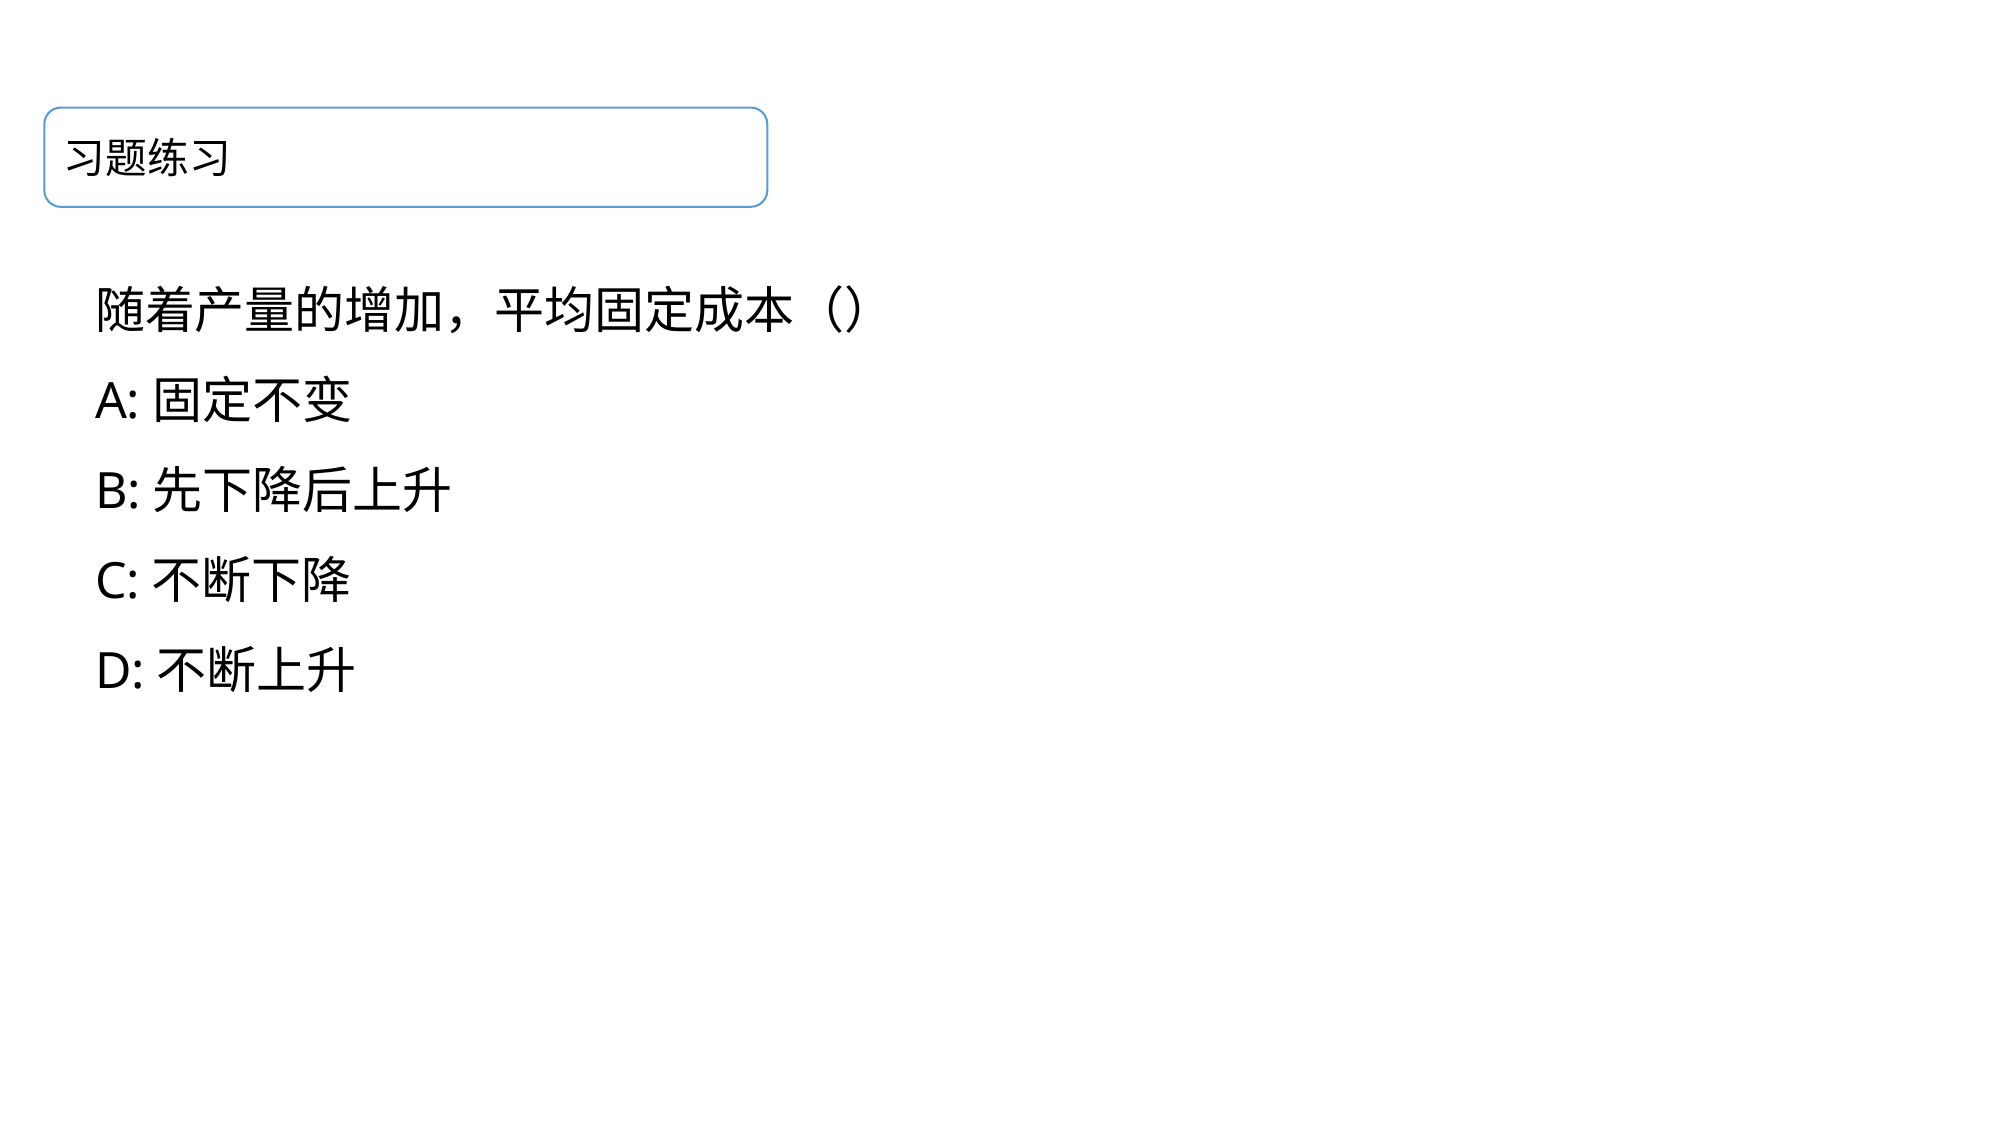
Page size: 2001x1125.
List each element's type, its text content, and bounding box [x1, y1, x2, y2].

text_box 随着产量的增加，平均固定成本（） A:固定不变 B:先下降后上升 C:不断下降 D:不断上升 [80, 241, 1849, 707]
text_box 习题练习 [43, 106, 769, 208]
